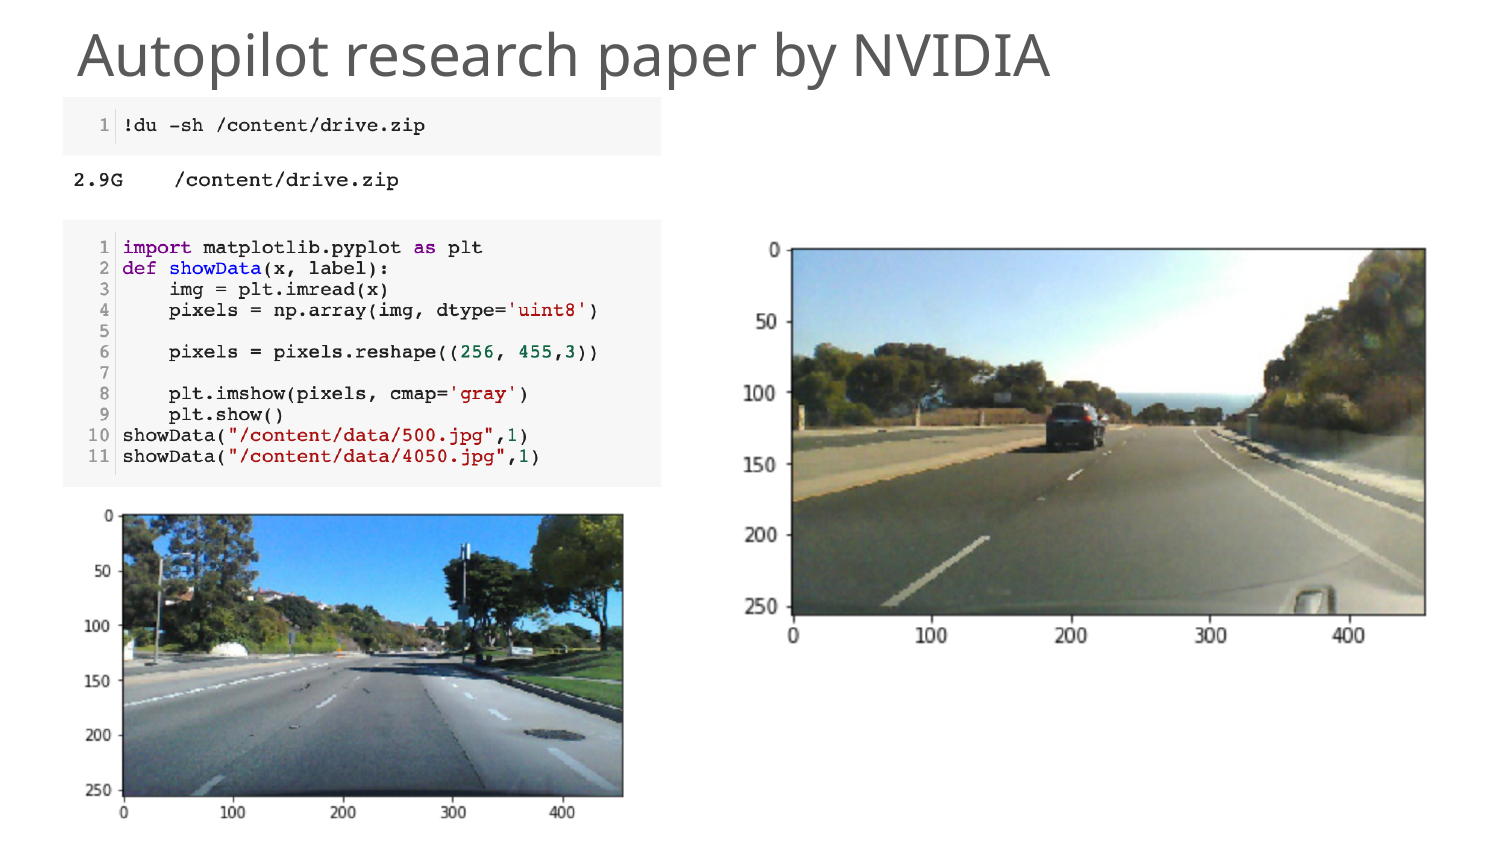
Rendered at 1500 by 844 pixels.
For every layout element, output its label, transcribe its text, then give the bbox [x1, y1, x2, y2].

picture [719, 219, 1458, 659]
picture [62, 96, 662, 830]
title Autopilot research paper by NVIDIA [62, 3, 1461, 98]
